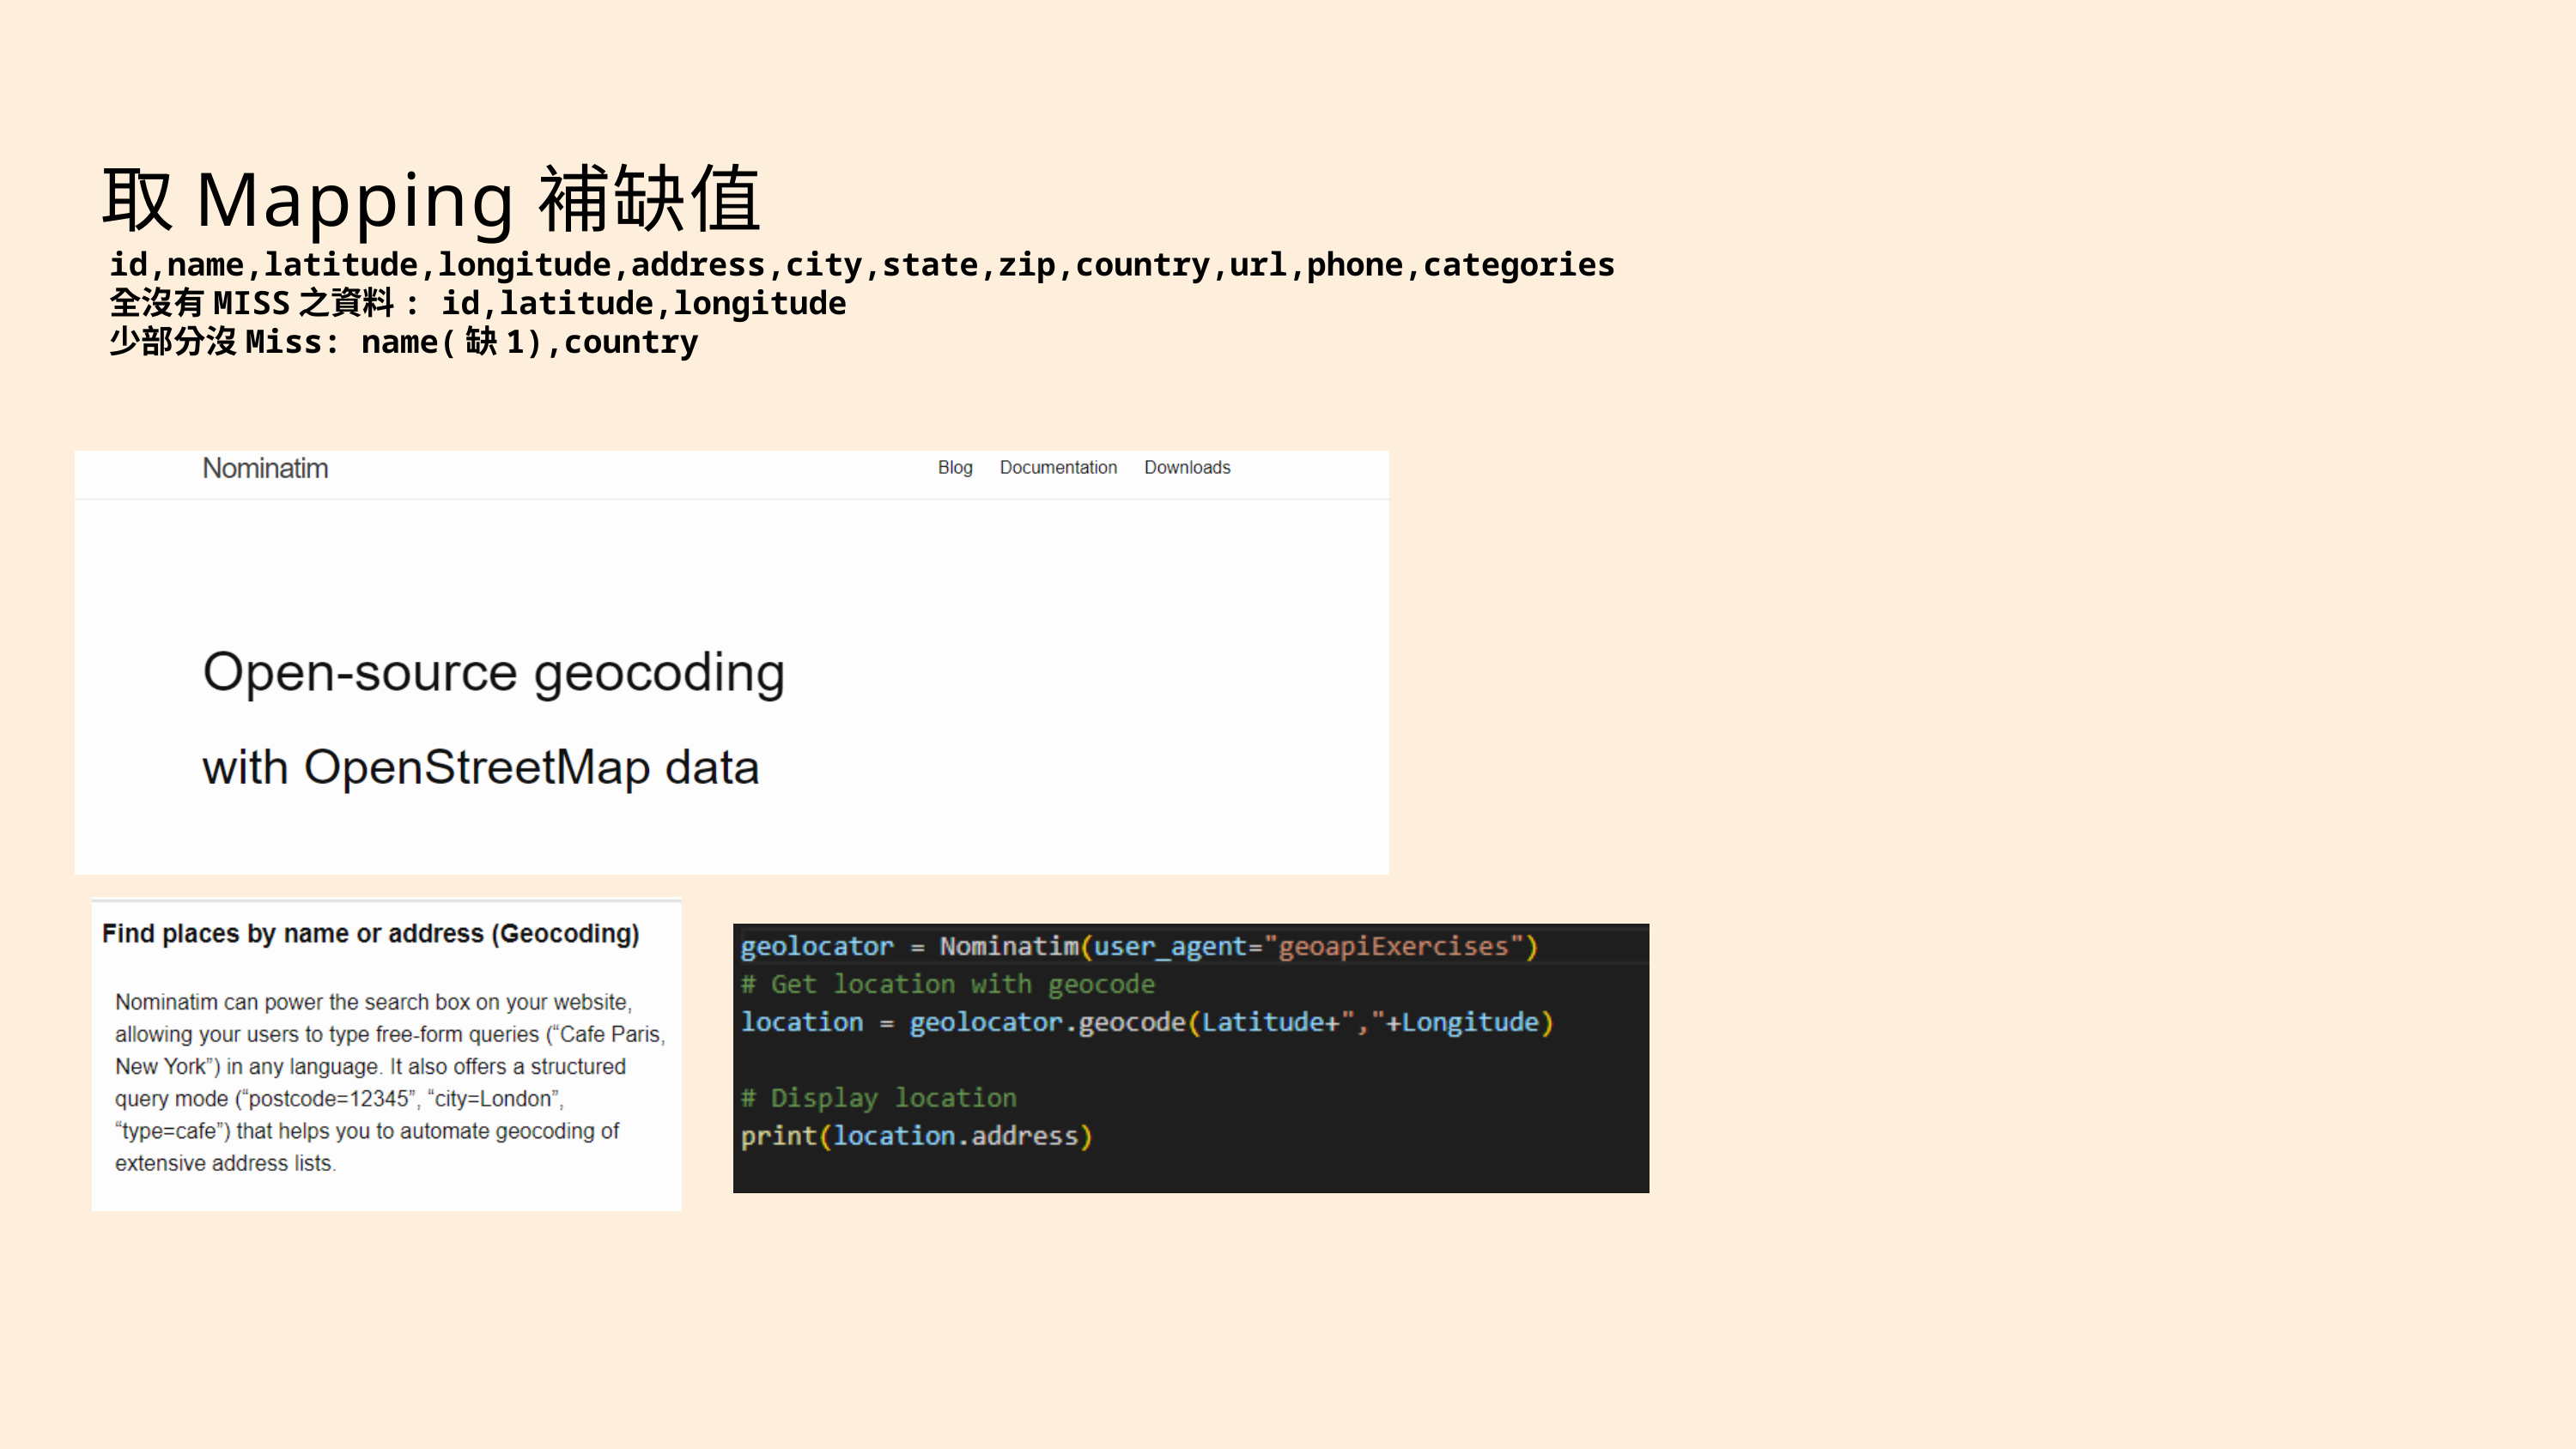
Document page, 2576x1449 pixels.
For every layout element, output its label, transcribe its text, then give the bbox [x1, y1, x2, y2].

text_box 取Mapping補缺值 [100, 137, 820, 237]
picture [733, 924, 1649, 1194]
picture [92, 897, 683, 1212]
picture [75, 451, 1389, 876]
text_box id,name,latitude,longitude,address,city,state,zip,country,url,phone,categories 全沒有MISS之資料: id,latitude,longitude 少部分沒Miss: name(缺1),country [96, 237, 2061, 405]
